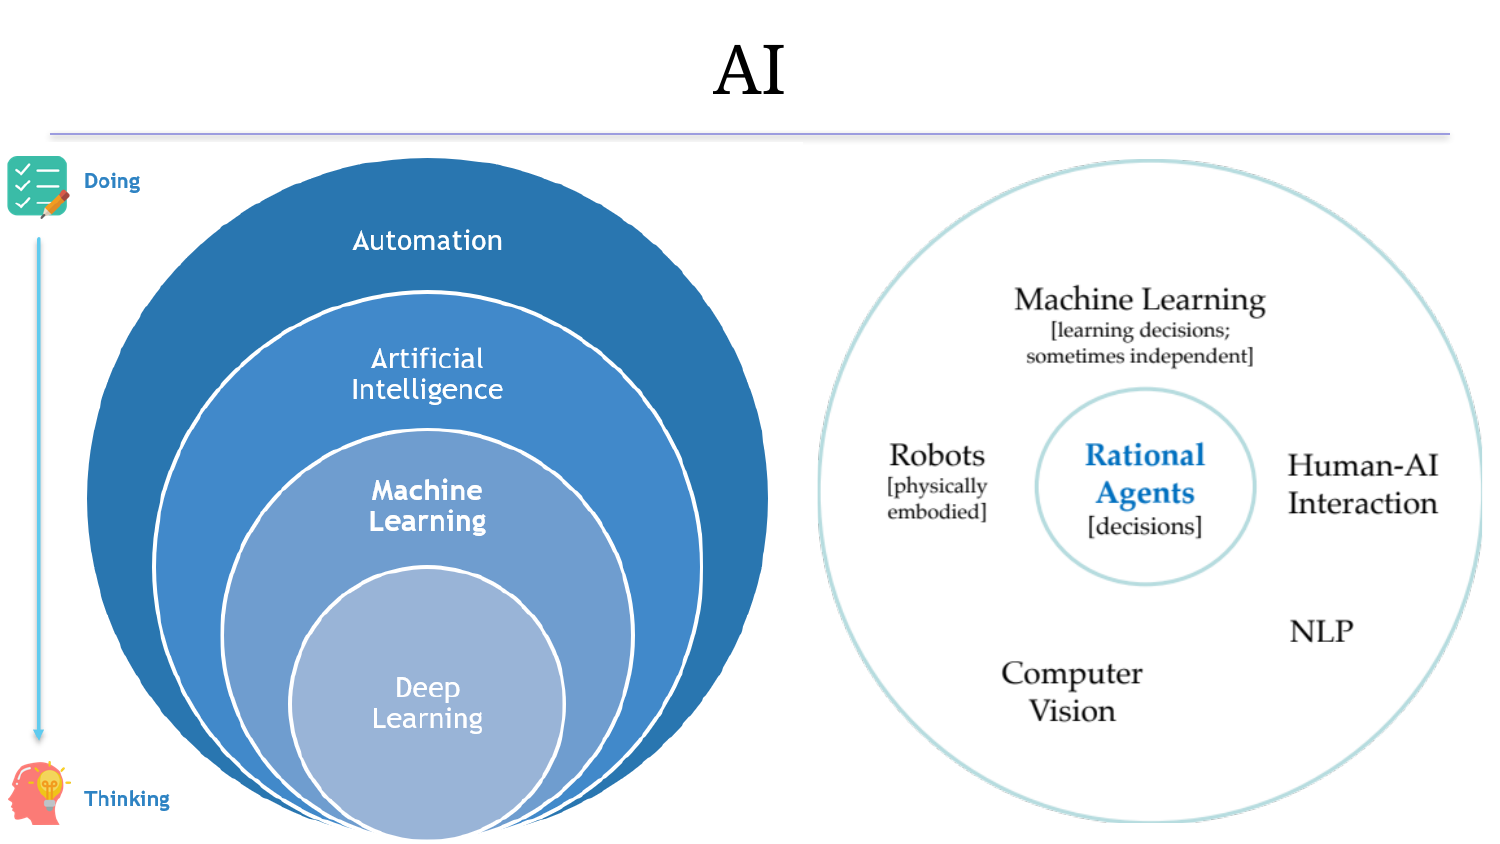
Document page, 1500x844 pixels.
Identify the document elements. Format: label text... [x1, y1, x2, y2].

picture [817, 159, 1483, 823]
title AI [0, 0, 1500, 138]
picture [0, 141, 804, 840]
